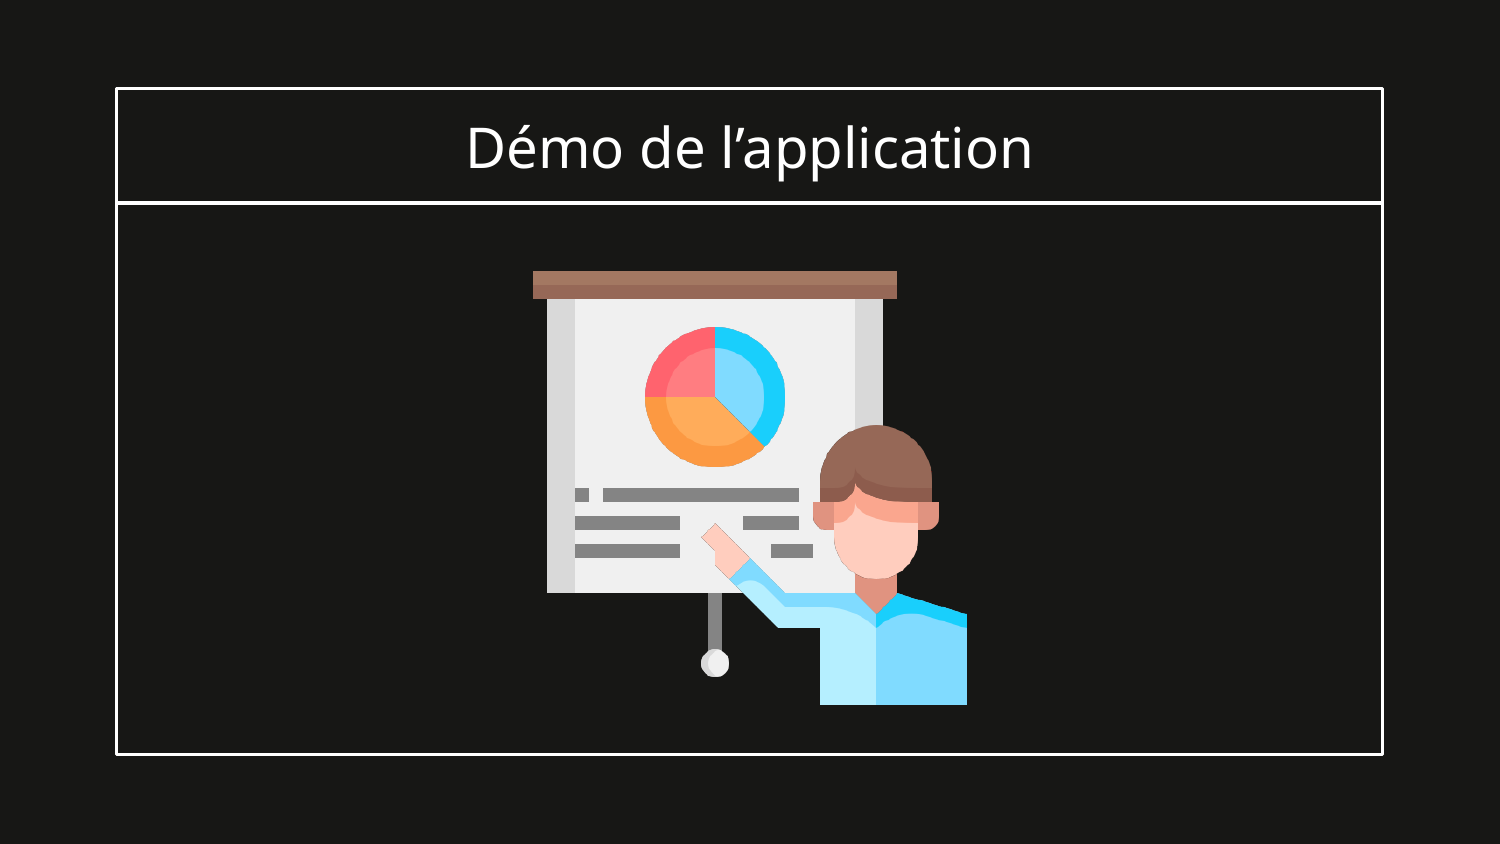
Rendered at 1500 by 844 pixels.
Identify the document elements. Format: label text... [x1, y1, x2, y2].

title Démo de l’application [116, 106, 1383, 185]
picture [525, 264, 974, 713]
